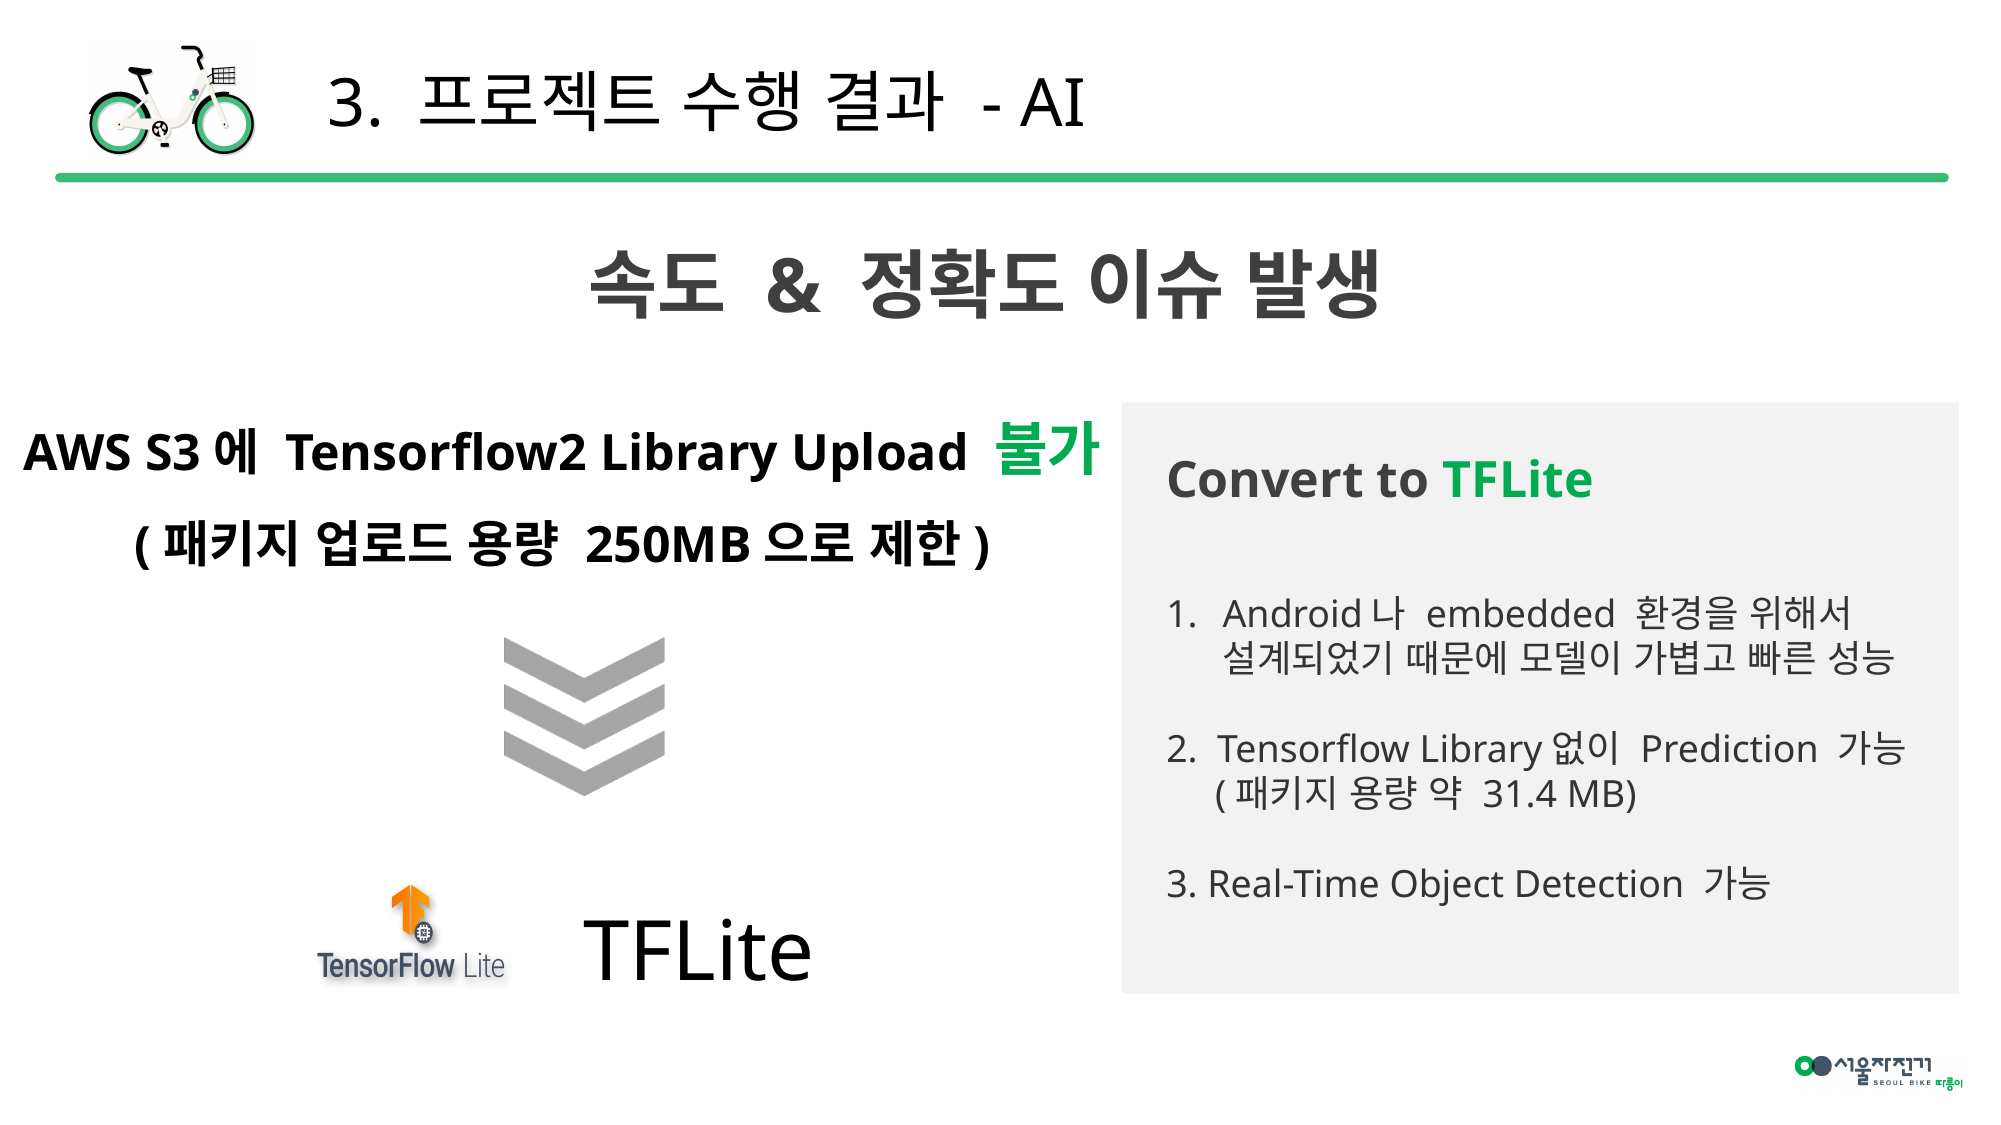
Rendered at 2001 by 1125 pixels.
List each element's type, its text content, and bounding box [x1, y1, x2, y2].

picture [1793, 1053, 1967, 1094]
text_box 3. 프로젝트 수행 결과 - AI [313, 52, 1101, 148]
text_box [1121, 401, 1960, 995]
text_box [215, 402, 952, 462]
text_box 속도 & 정확도 이슈 발생 [573, 229, 1427, 329]
text_box TFLite [528, 839, 874, 1005]
text_box Convert to TFLite [1151, 440, 1930, 516]
picture [85, 40, 259, 157]
text_box Android나 embedded 환경을 위해서 설계되었기 때문에 모델이 가볍고 빠른 성능 2. Tensorflow Library없이 Prediction 가능 (패키지 용량 약 31.4 MB) 3. Real-Time Object Detection 가능 [1151, 537, 1947, 913]
picture [297, 579, 721, 1008]
text_box AWS S3에 Tensorflow2 Library Upload 불가 (패키지 업로드 용량 250MB으로 제한) [3, 370, 1122, 580]
